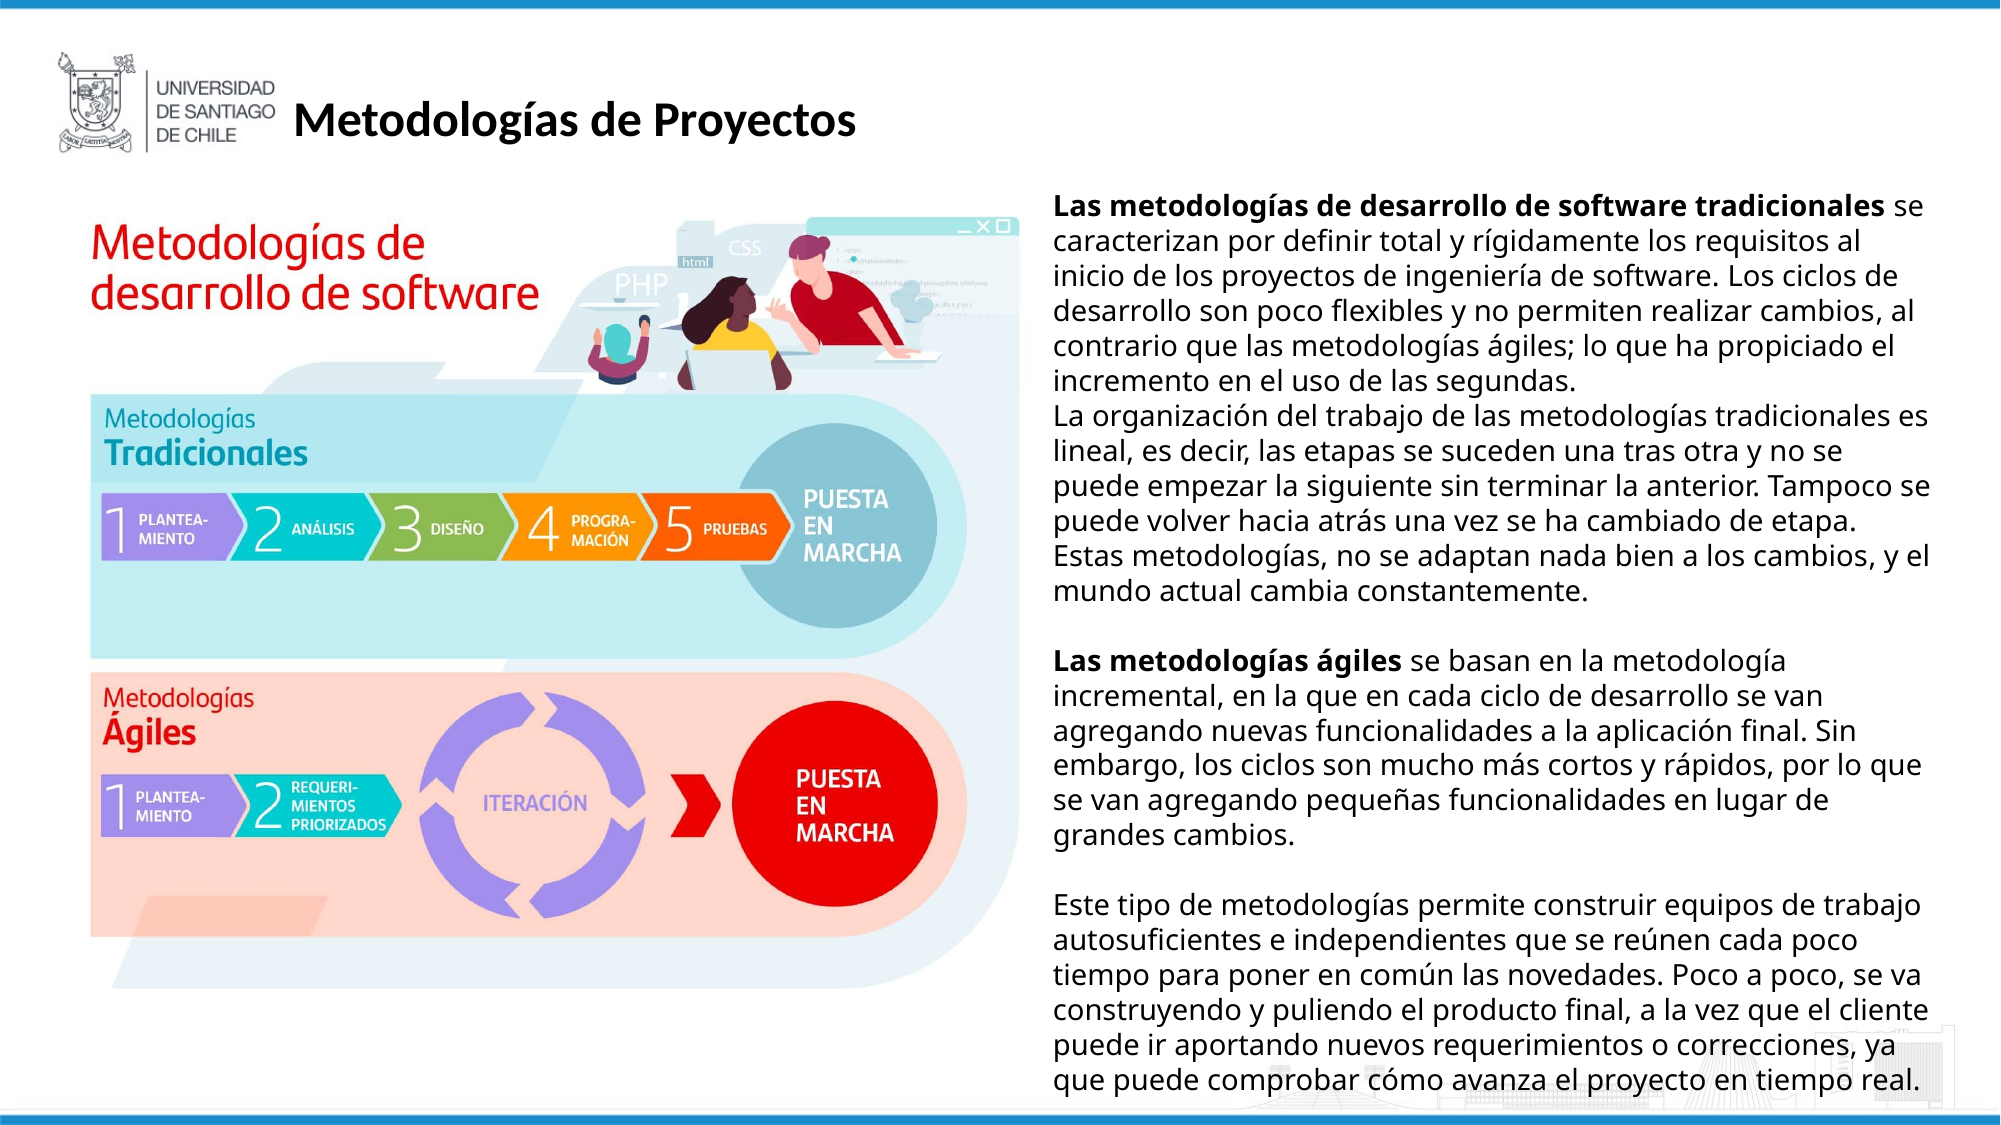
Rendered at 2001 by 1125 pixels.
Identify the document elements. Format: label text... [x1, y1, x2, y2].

picture [0, 0, 2001, 1125]
title Metodologías de Proyectos [293, 93, 2000, 282]
text_box Las metodologías de desarrollo de software tradicionales se caracterizan por definir total y rígidamente los requisitos al inicio de los proyectos de ingeniería de software. Los ciclos de desarrollo son poco flexibles y no permiten realizar cambios, al contrario que las metodologías ágiles; lo que ha propiciado el incremento en el uso de las segundas. La organización del trabajo de las metodologías tradicionales es lineal, es decir, las etapas se suceden una tras otra y no se puede empezar la siguiente sin terminar la anterior. Tampoco se puede volver hacia atrás una vez se ha cambiado de etapa. Estas metodologías, no se adaptan nada bien a los cambios, y el mundo actual cambia constantemente. Las metodologías ágiles se basan en la metodología incremental, en la que en cada ciclo de desarrollo se van agregando nuevas funcionalidades a la aplicación final. Sin embargo, los ciclos son mucho más cortos y rápidos, por lo que se van agregando pequeñas funcionalidades en lugar de grandes cambios. Este tipo de metodologías permite construir equipos de trabajo autosuficientes e independientes que se reúnen cada poco tiempo para poner en común las novedades. Poco a poco, se va construyendo y puliendo el producto final, a la vez que el cliente puede ir aportando nuevos requerimientos o correcciones, ya que puede comprobar cómo avanza el proyecto en tiempo real. [1038, 179, 1948, 1104]
